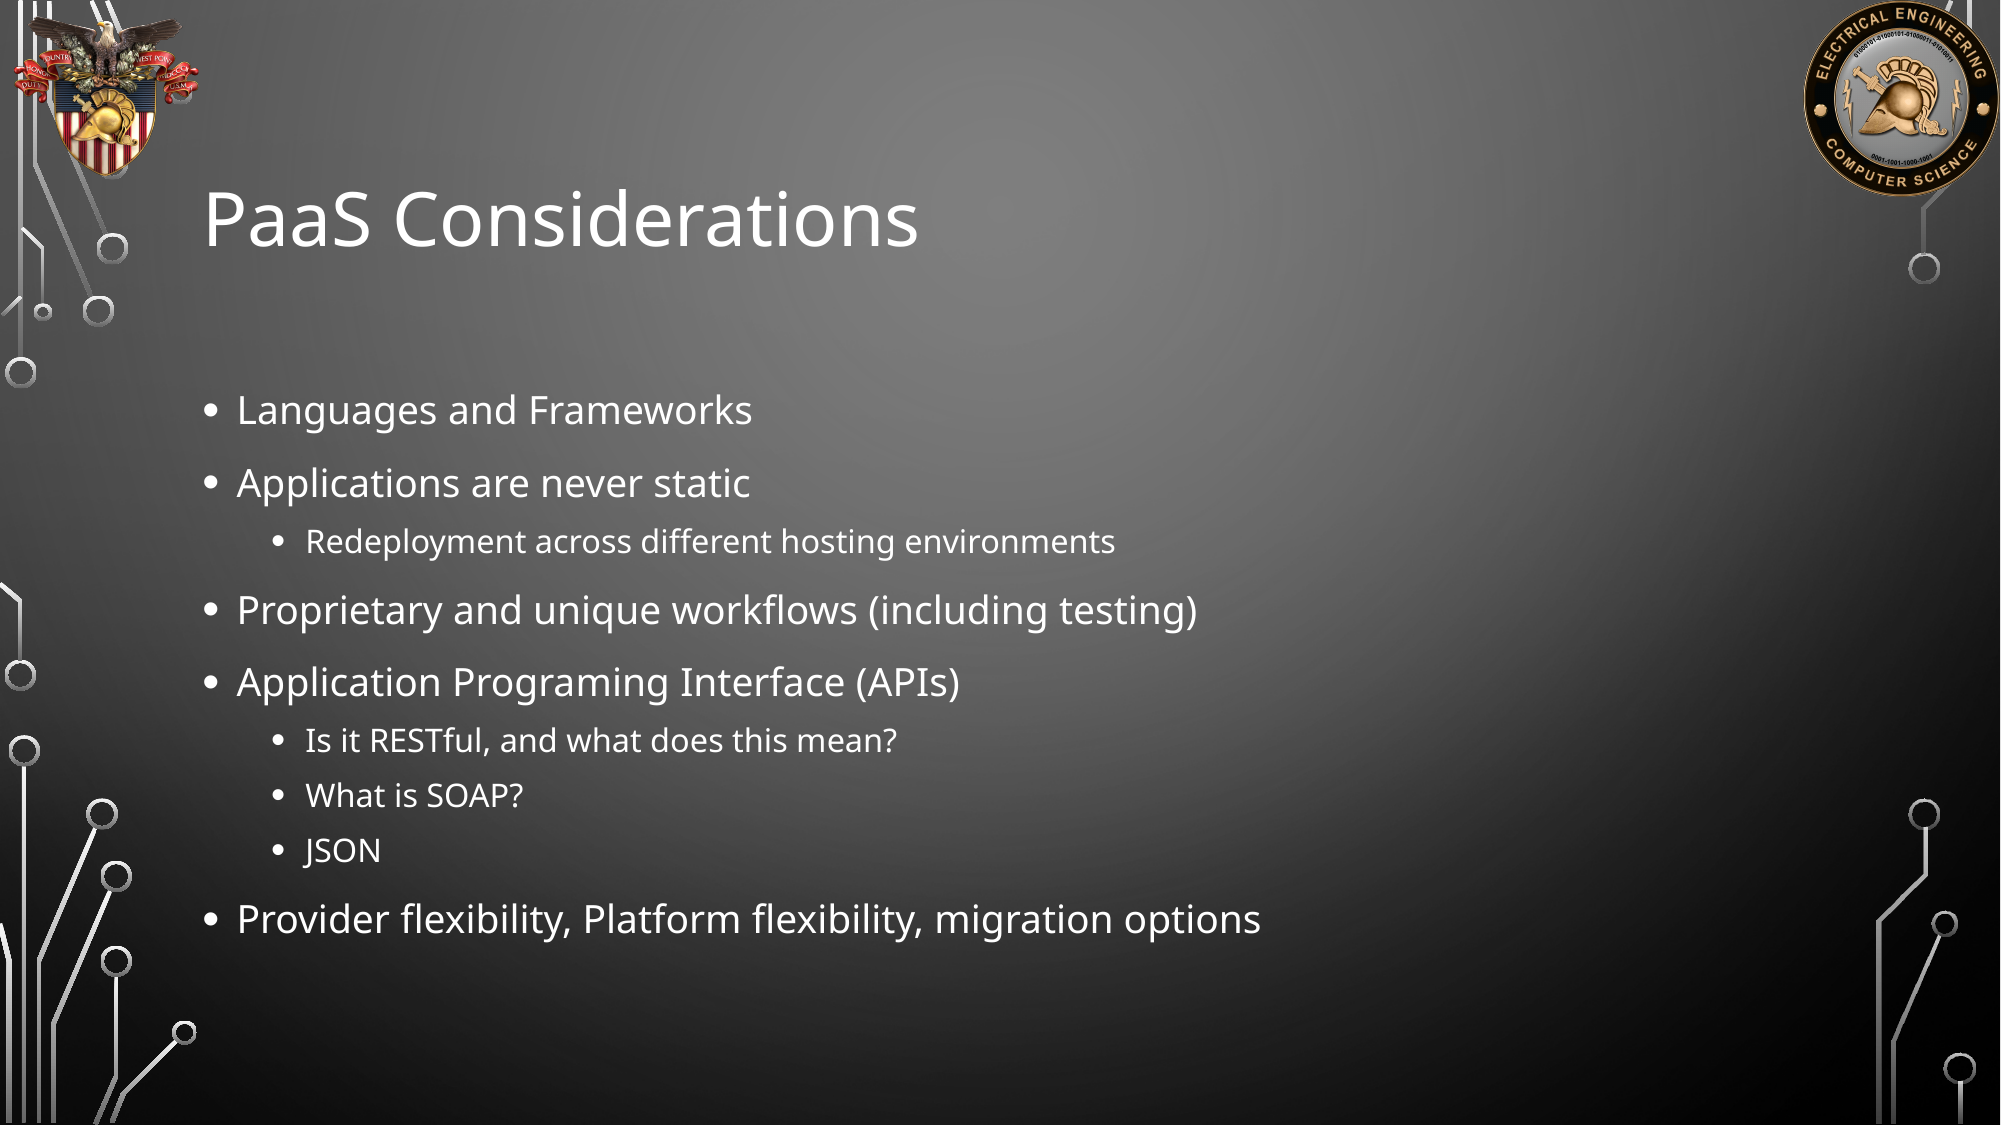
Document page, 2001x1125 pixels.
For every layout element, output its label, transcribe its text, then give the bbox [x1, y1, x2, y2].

picture [0, 0, 215, 195]
title PaaS Considerations [187, 101, 1813, 344]
list Languages and Frameworks Applications are never static Redeployment across different hosting environments Proprietary and unique workflows (including testing) Application Programing Interface (APIs) Is it RESTful, and what does this mean? What is SOAP? JSON Provider flexibility, Platform flexibility, migration options [187, 369, 1813, 950]
picture [1803, 0, 2000, 197]
